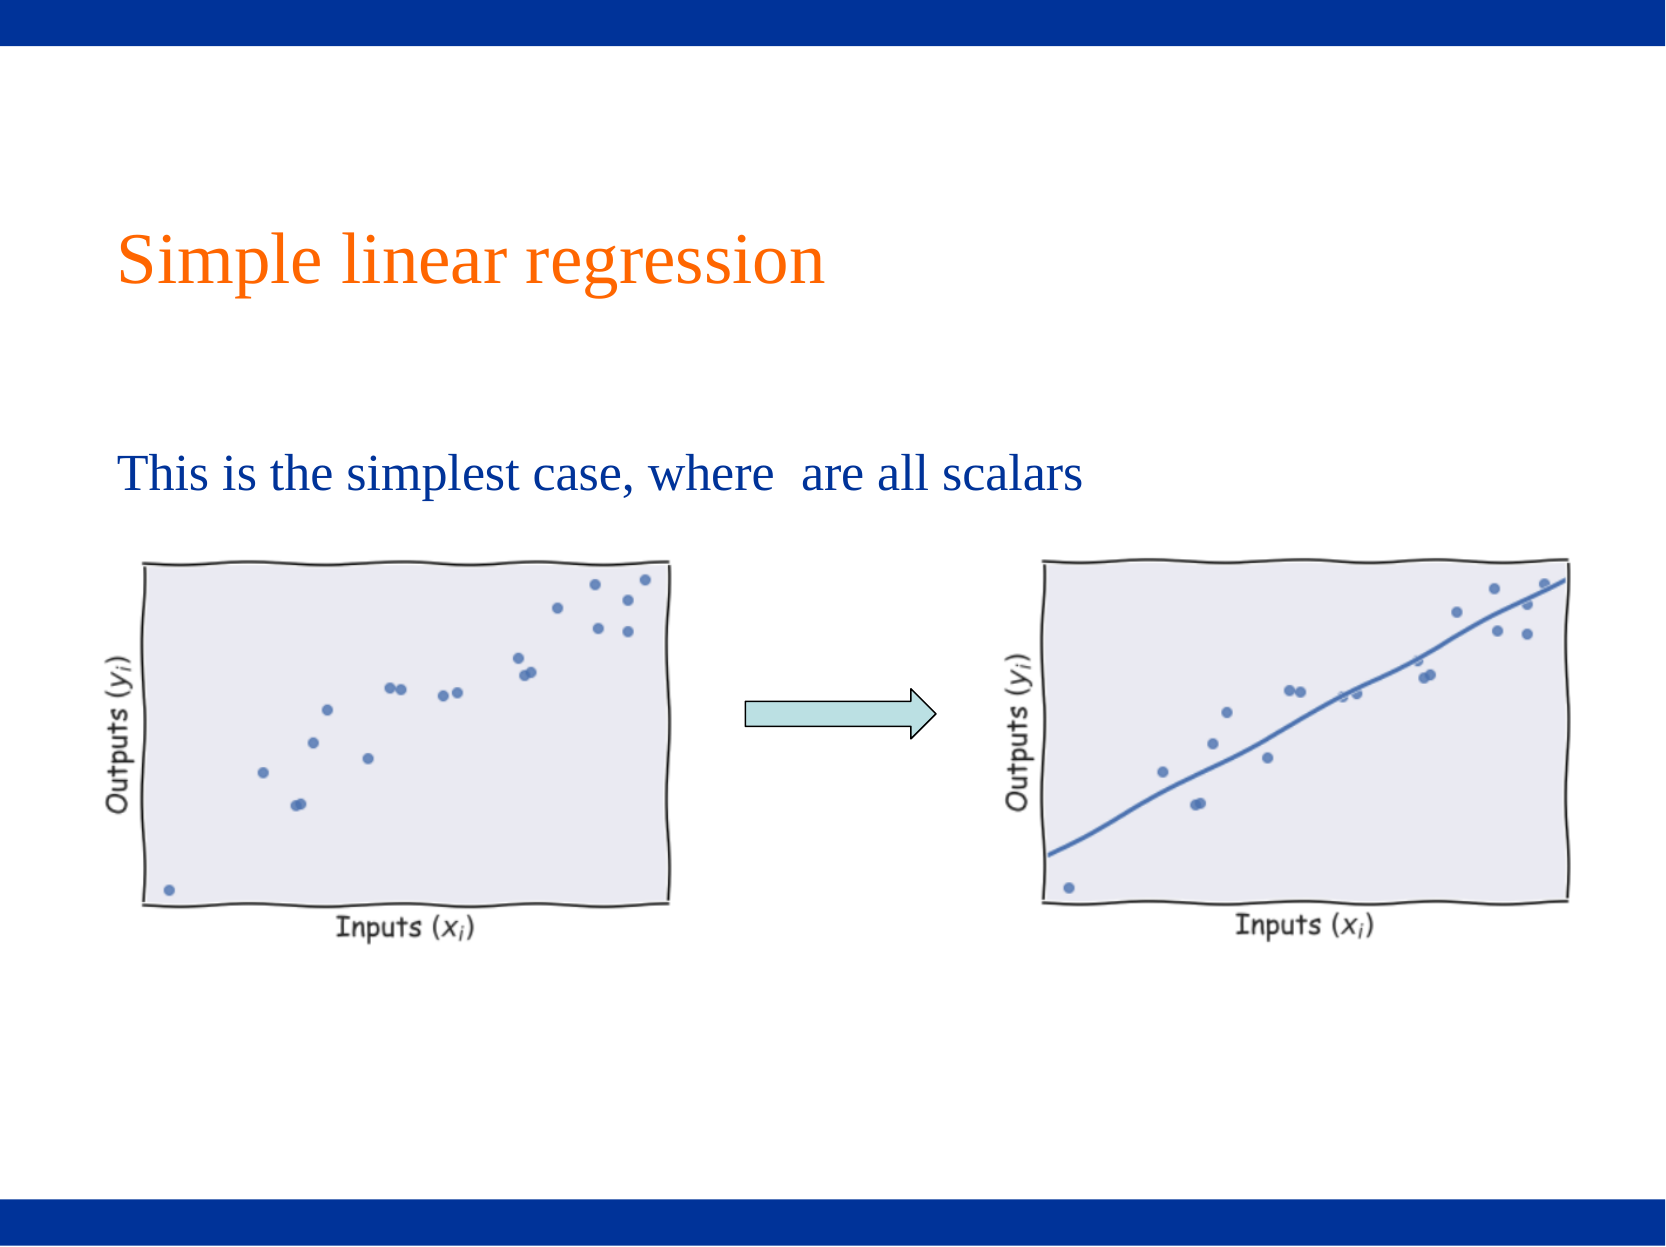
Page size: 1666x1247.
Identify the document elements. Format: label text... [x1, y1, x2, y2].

picture [996, 550, 1579, 948]
title Simple linear regression [100, 150, 1288, 358]
picture [95, 551, 681, 948]
footer [575, 1151, 1103, 1235]
text_box [745, 688, 936, 739]
